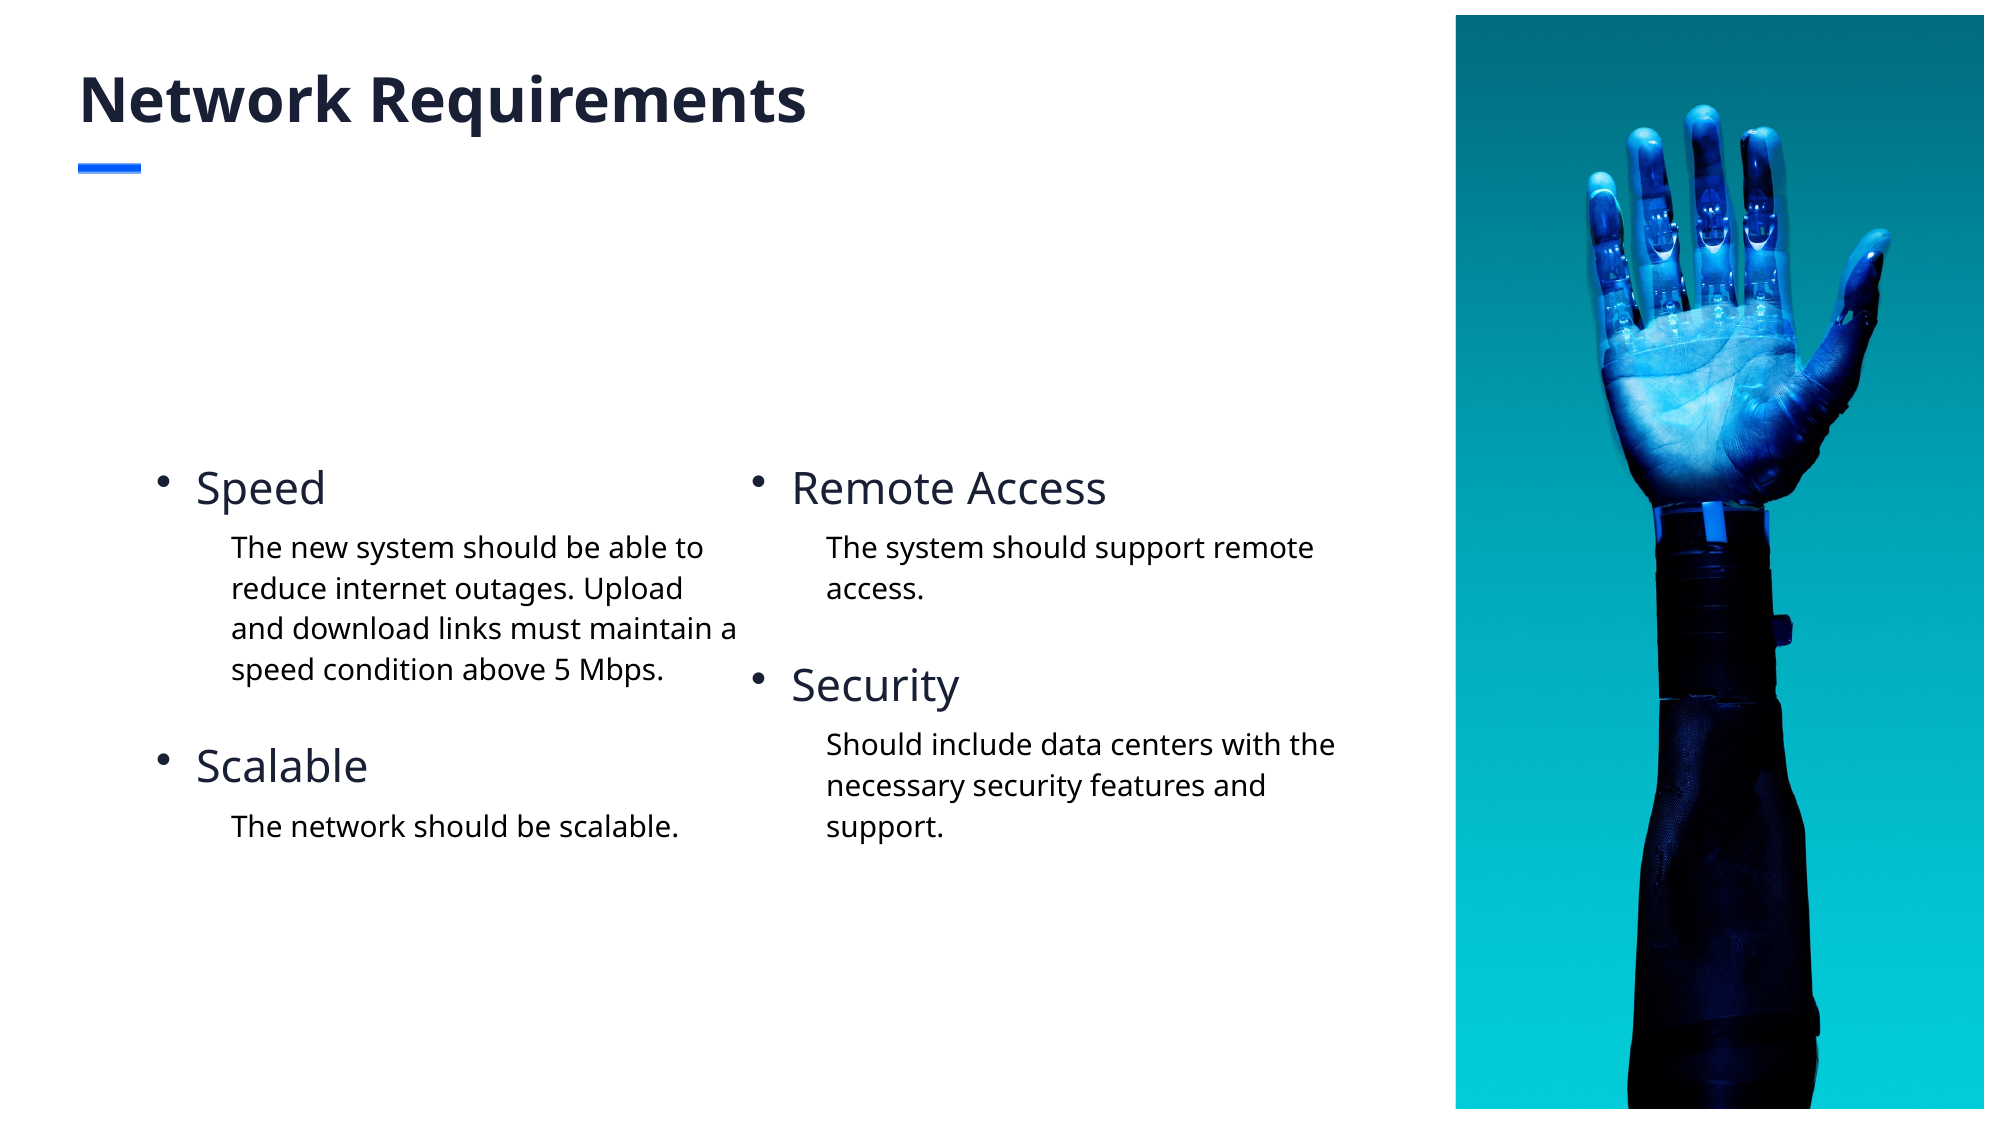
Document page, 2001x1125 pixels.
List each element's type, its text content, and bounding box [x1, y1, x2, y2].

text_box Speed The new system should be able to reduce internet outages. Upload and download links must maintain a speed condition above 5 Mbps. Scalable The network should be scalable. [156, 461, 743, 837]
text_box Remote Access The system should support remote access. Security Should include data centers with the necessary security features and support. [751, 461, 1338, 837]
text_box Network Requirements [78, 63, 1450, 136]
picture [77, 163, 141, 174]
picture [1455, 15, 1985, 1110]
